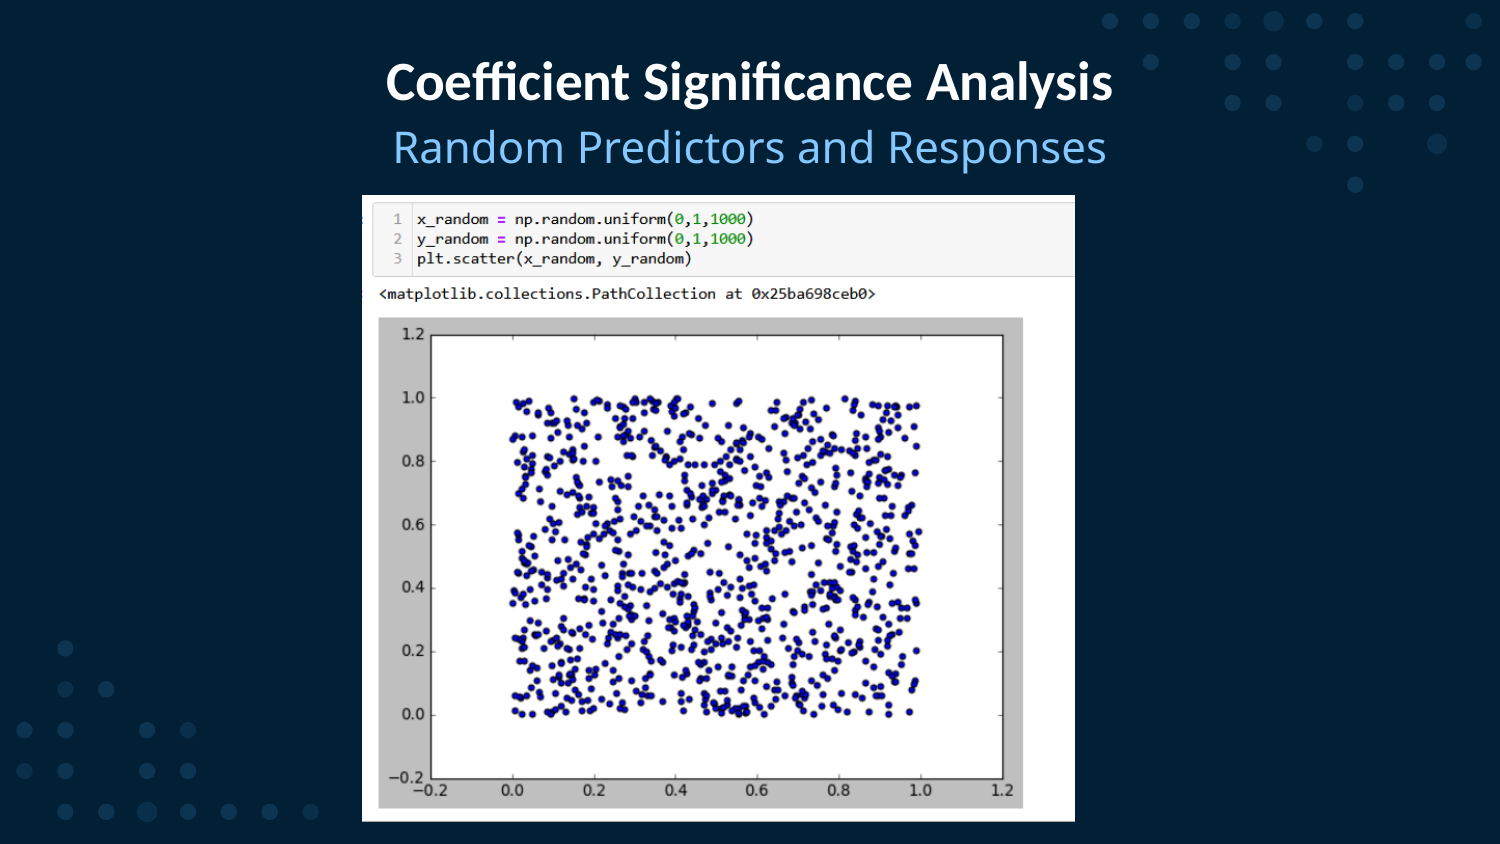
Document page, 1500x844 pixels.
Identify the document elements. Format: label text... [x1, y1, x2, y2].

picture [362, 194, 1075, 822]
title Coefficient Significance Analysis [103, 44, 1397, 120]
list Random Predictors and Responses [103, 120, 1397, 196]
